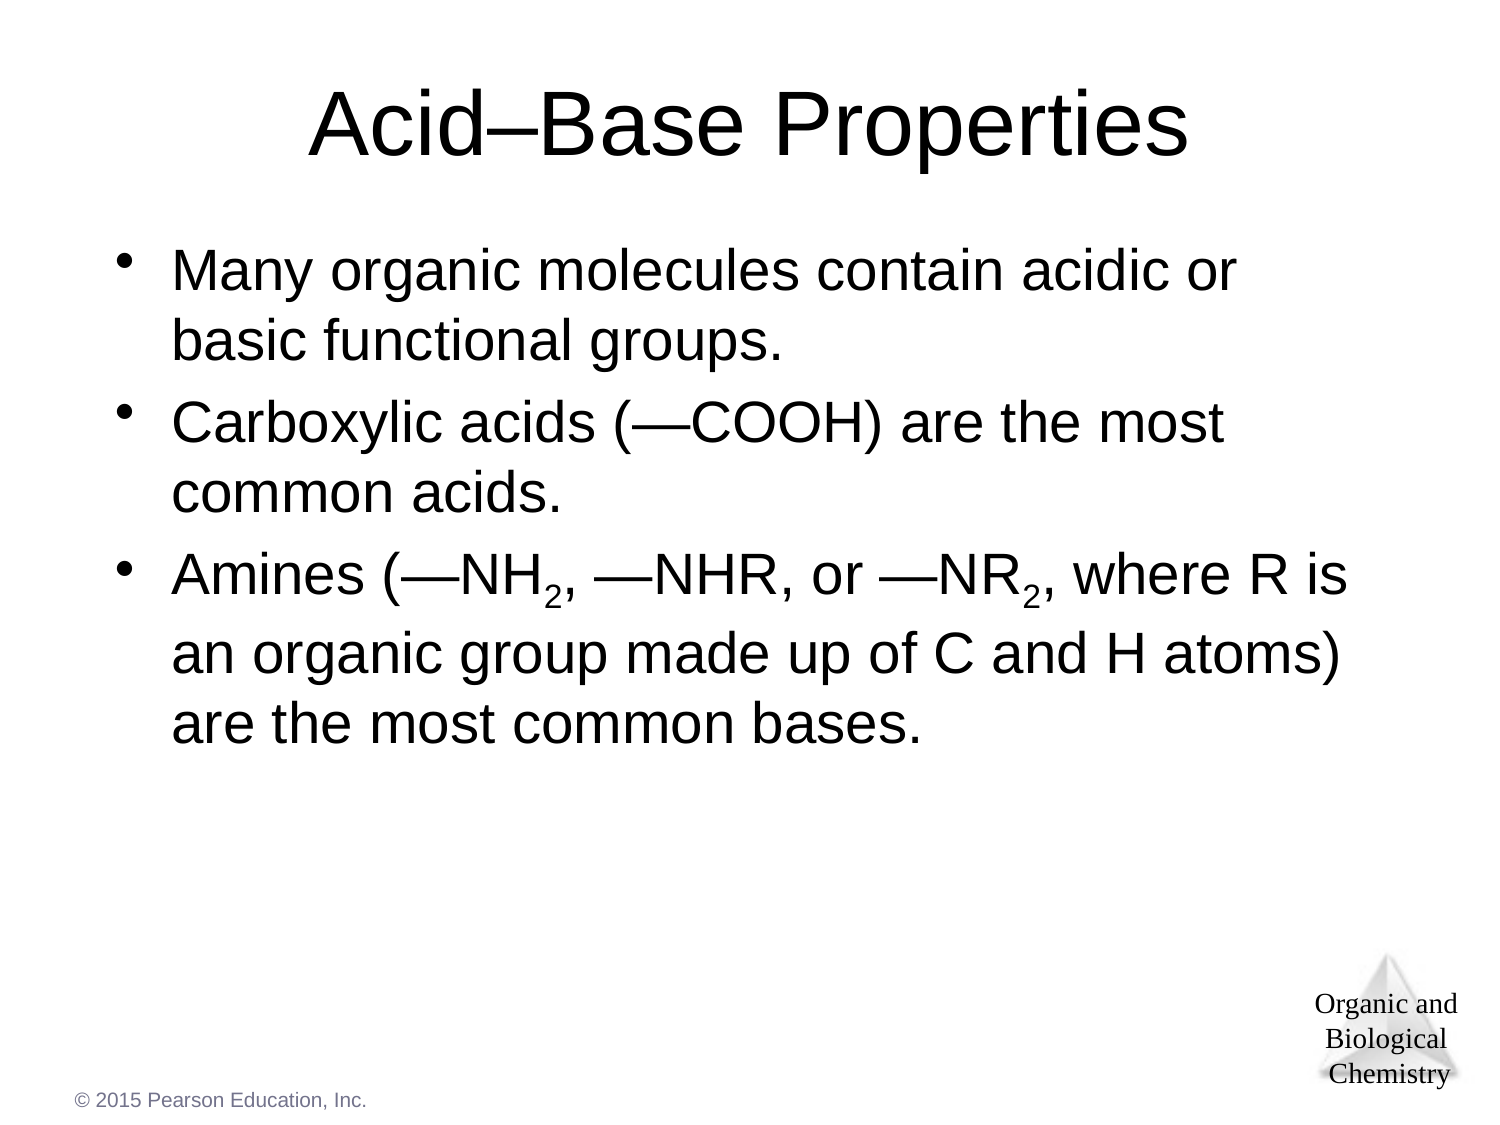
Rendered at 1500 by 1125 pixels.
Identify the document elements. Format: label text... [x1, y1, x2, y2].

picture [1275, 899, 1500, 1125]
picture [1331, 1039, 1340, 1047]
list Many organic molecules contain acidic or basic functional groups. Carboxylic acids (—COOH) are the most common acids. Amines (—NH2, —NHR, or —NR2, where R is an organic group made up of C and H atoms) are the most common bases. [99, 224, 1388, 1038]
title Acid–Base Properties [0, 24, 1500, 213]
picture [1379, 1038, 1386, 1047]
picture [1356, 1038, 1363, 1047]
